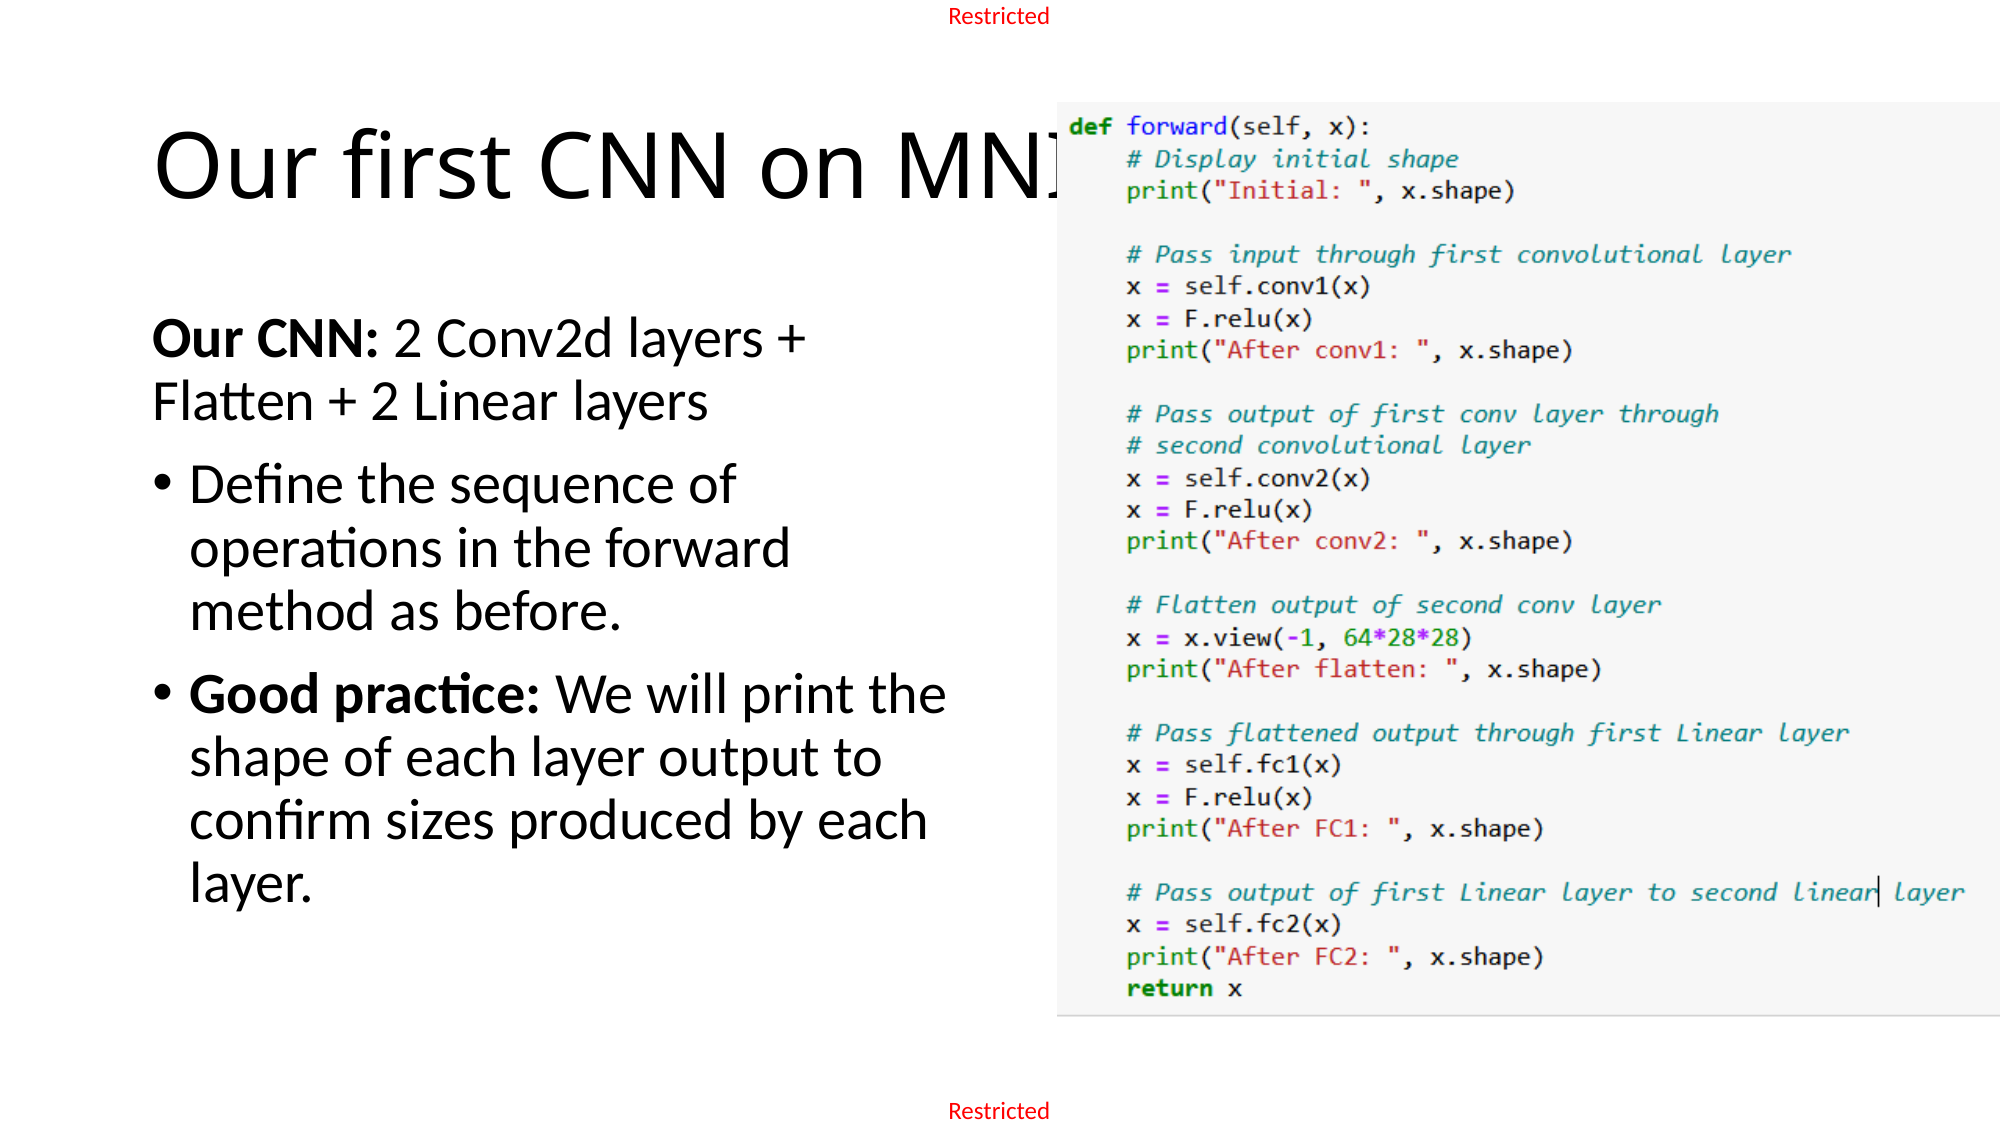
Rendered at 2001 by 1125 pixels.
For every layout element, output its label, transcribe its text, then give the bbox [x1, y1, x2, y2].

title Our first CNN on MNIST [137, 59, 1863, 278]
list Our CNN: 2 Conv2d layers + Flatten + 2 Linear layers Define the sequence of operations in the forward method as before. Good practice: We will print the shape of each layer output to confirm sizes produced by each layer. [137, 299, 988, 1125]
picture [1057, 102, 2000, 1023]
